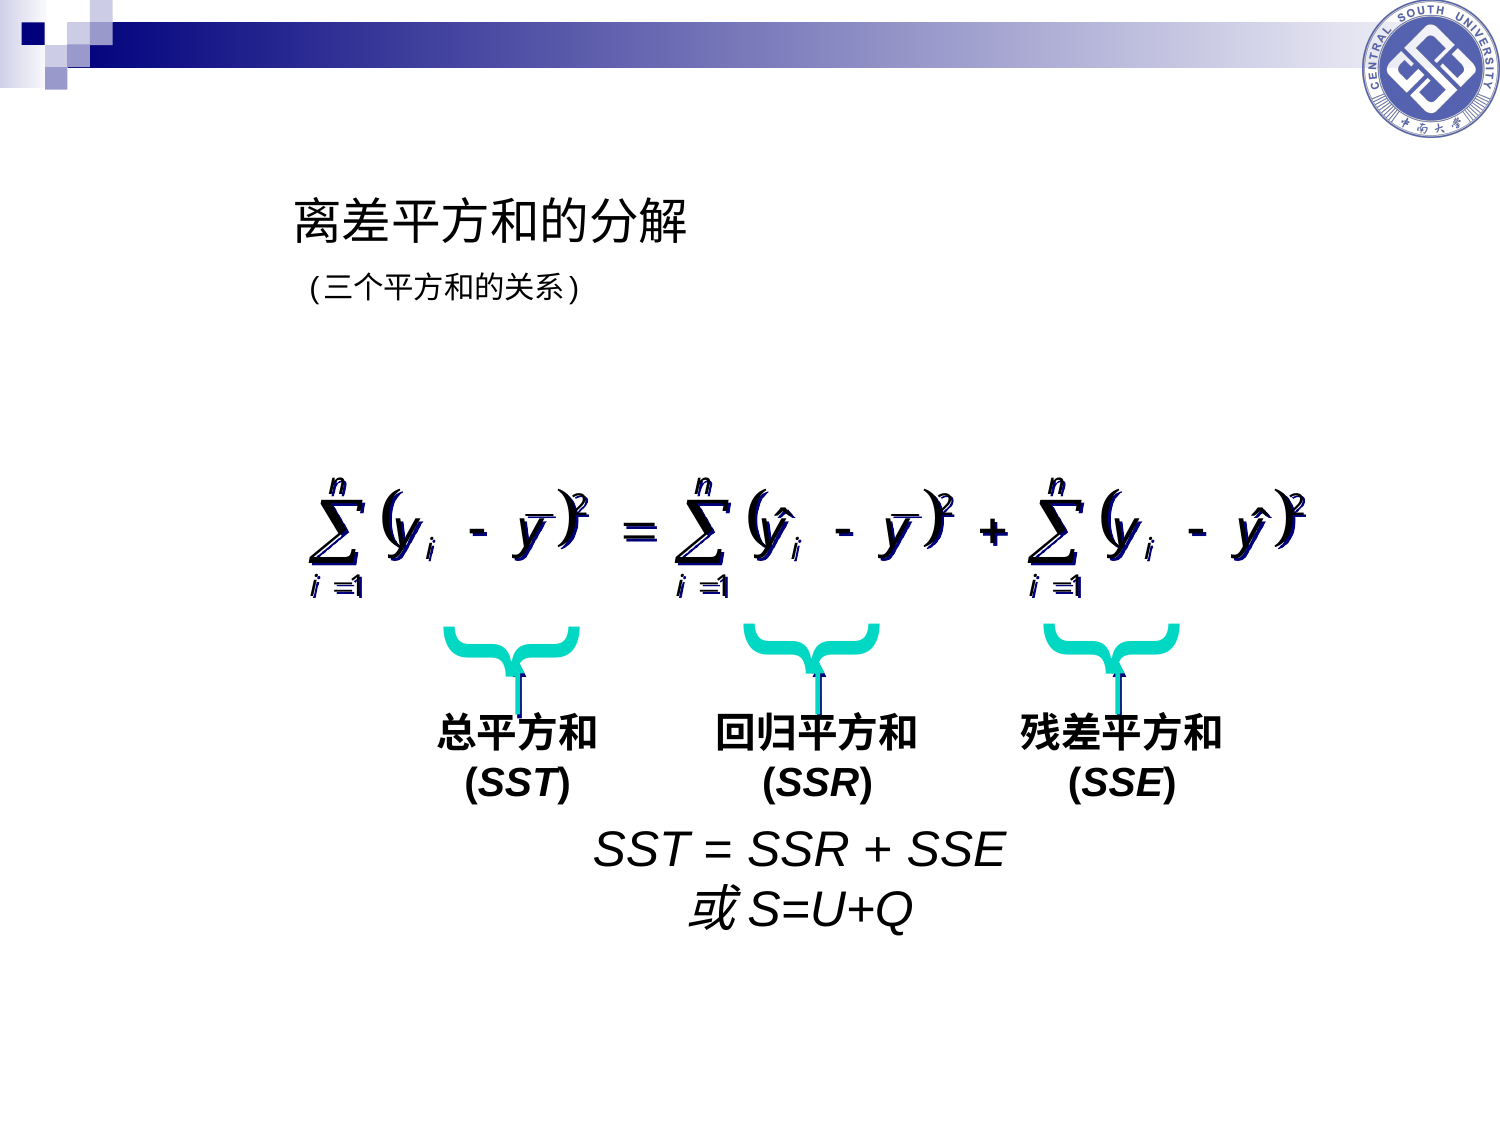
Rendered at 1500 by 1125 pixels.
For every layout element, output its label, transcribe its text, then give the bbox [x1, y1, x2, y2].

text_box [301, 456, 1316, 1007]
picture [1362, 0, 1500, 138]
title 离差平方和的分解 (三个平方和的关系) [123, 183, 857, 315]
